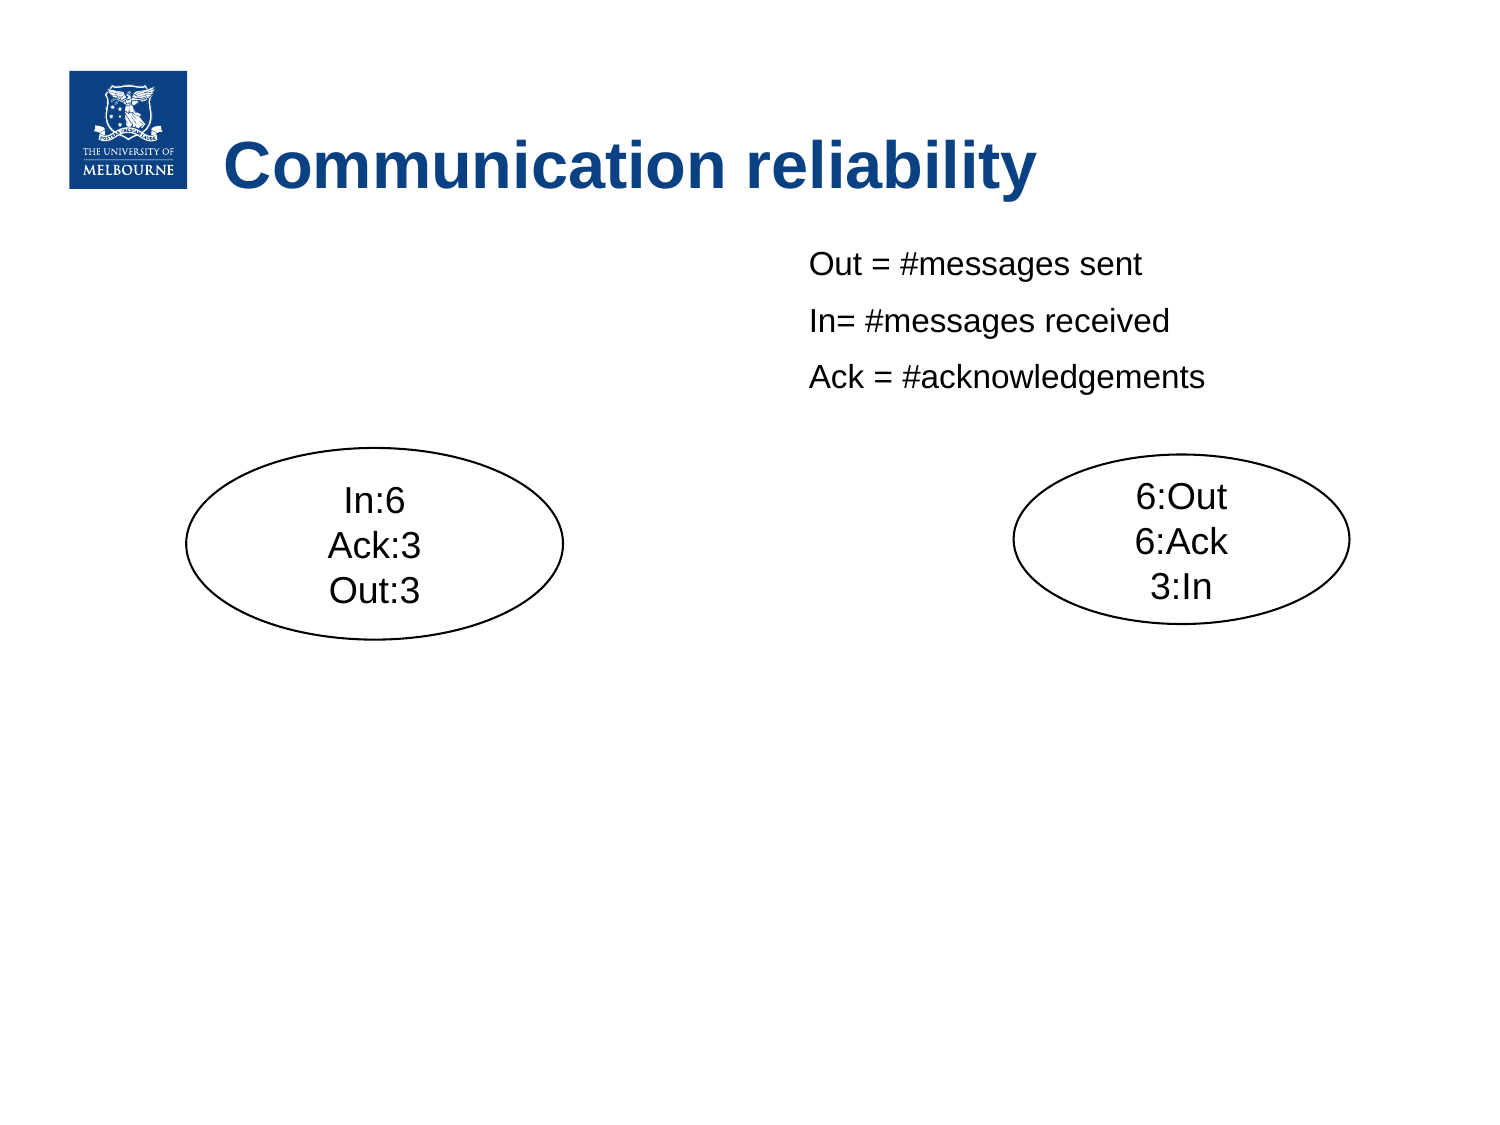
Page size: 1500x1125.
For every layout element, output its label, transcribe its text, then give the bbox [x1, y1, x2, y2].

text_box Out = #messages sent In= #messages received Ack = #acknowledgements [793, 234, 1338, 403]
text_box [186, 447, 1350, 640]
title Communication reliability [208, 64, 1443, 211]
